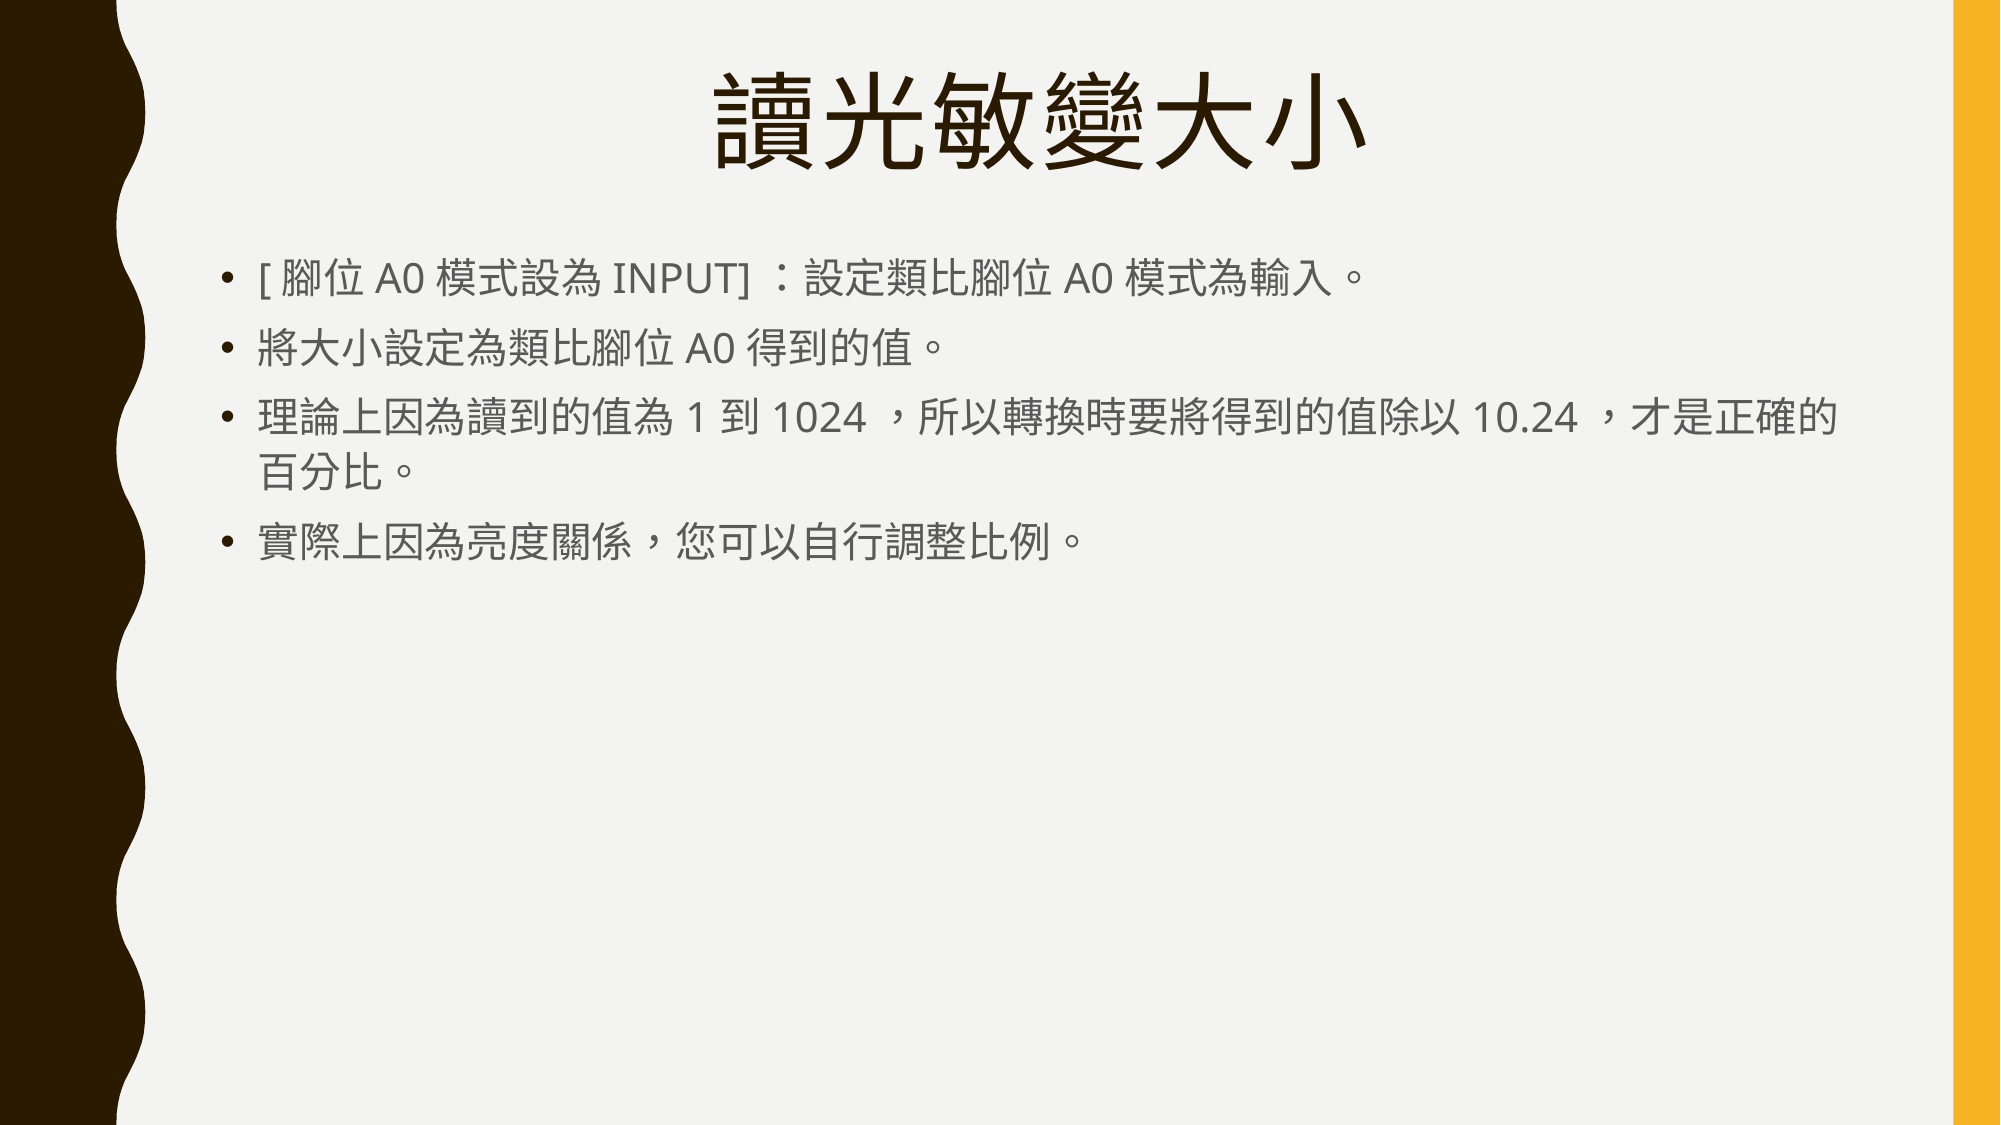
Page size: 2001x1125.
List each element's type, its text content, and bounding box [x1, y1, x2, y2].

title 讀光敏變大小 [205, 62, 1875, 207]
list [腳位A0模式設為INPUT]：設定類比腳位A0模式為輸入。 將大小設定為類比腳位A0得到的值。 理論上因為讀到的值為1到1024，所以轉換時要將得到的值除以10.24，才是正確的百分比。 實際上因為亮度關係，您可以自行調整比例。 [205, 239, 1875, 965]
